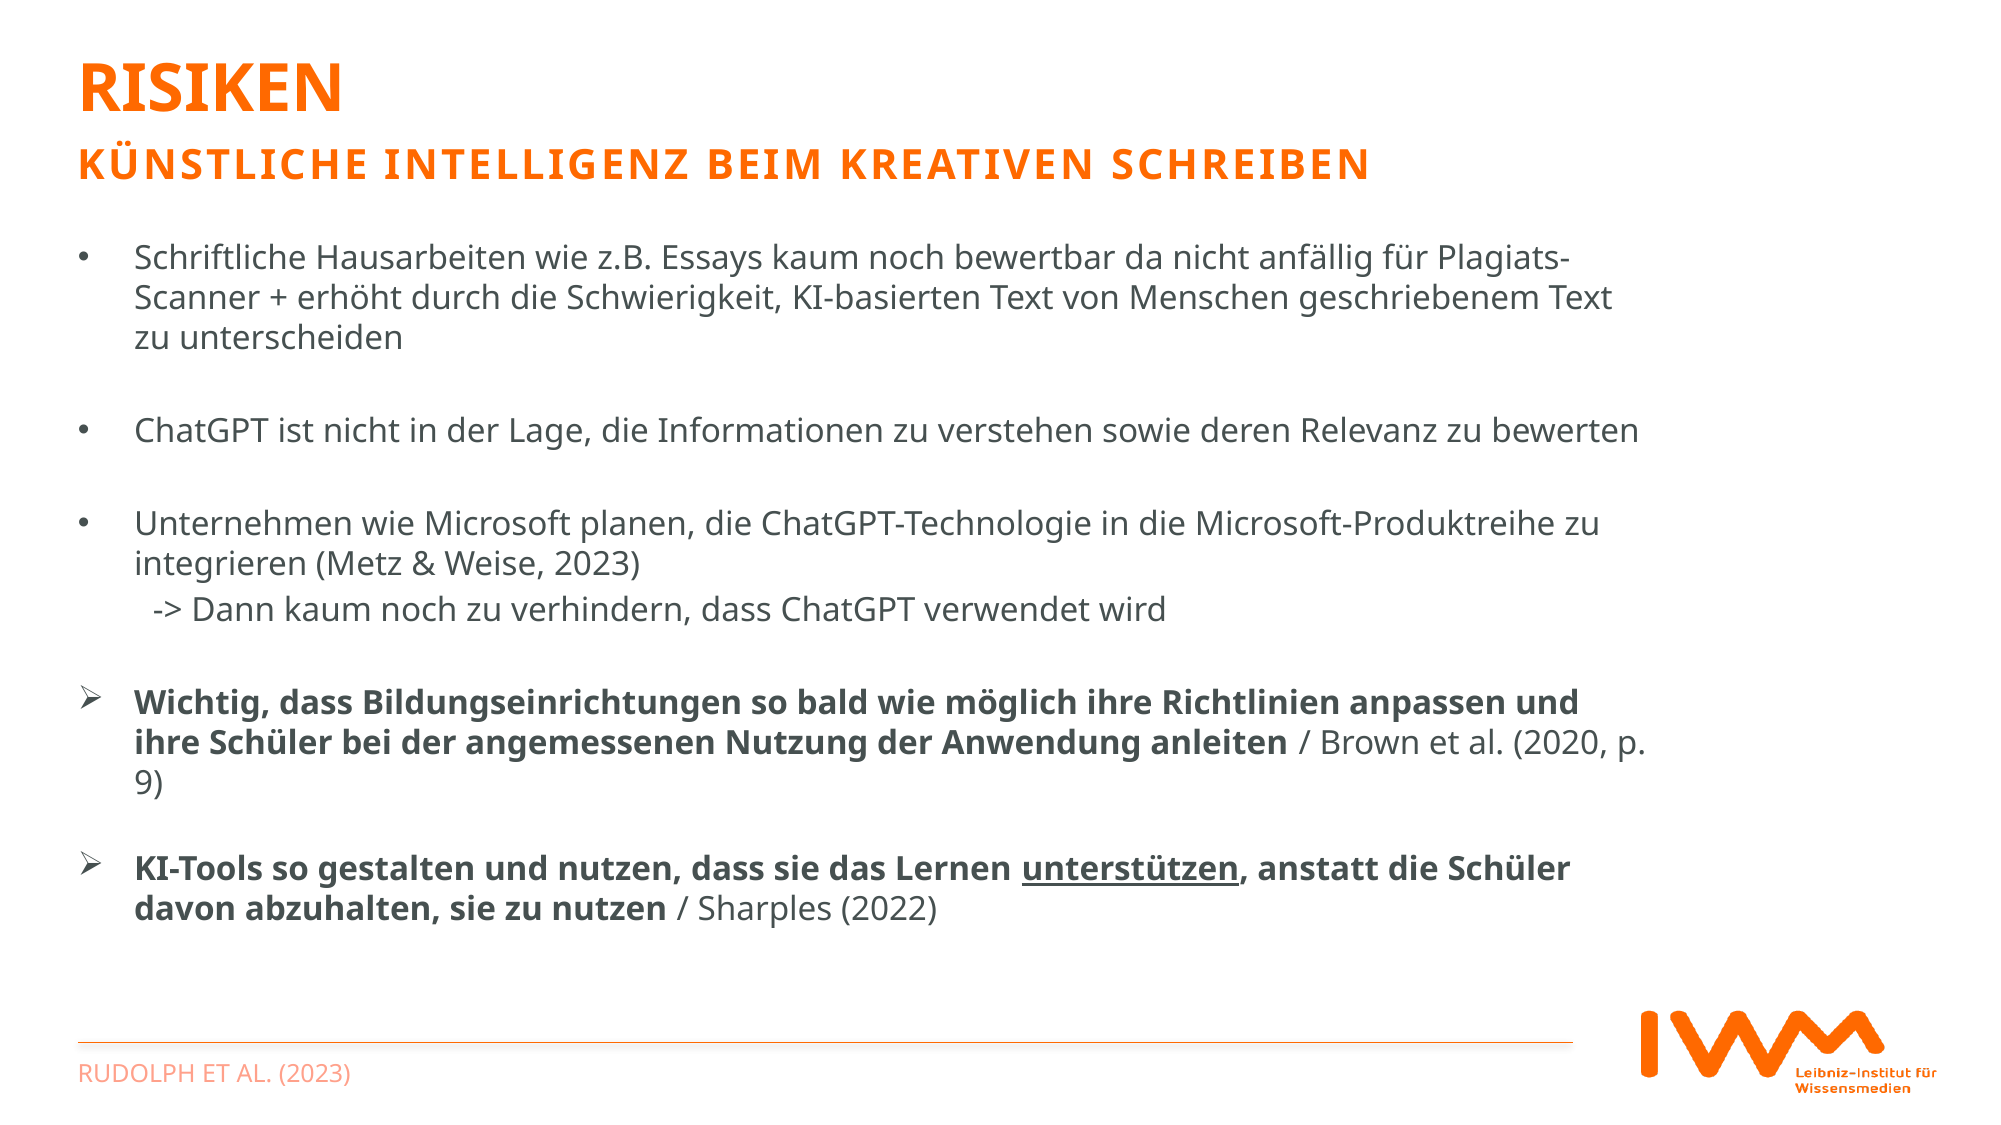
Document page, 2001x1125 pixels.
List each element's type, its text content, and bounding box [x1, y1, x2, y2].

text_box künstliche Intelligenz beim kreativen schreiben [77, 137, 1925, 225]
footer Rudolph et al. (2023) [77, 1042, 1574, 1103]
picture [1635, 1007, 1939, 1096]
title Risiken [77, 45, 1925, 137]
list Schriftliche Hausarbeiten wie z.B. Essays kaum noch bewertbar da nicht anfällig für Plagiats-Scanner + erhöht durch die Schwierigkeit, KI-basierten Text von Menschen geschriebenem Text zu unterscheiden ChatGPT ist nicht in der Lage, die Informationen zu verstehen sowie deren Relevanz zu bewerten Unternehmen wie Microsoft planen, die ChatGPT-Technologie in die Microsoft-Produktreihe zu integrieren (Metz & Weise, 2023) -> Dann kaum noch zu verhindern, dass ChatGPT verwendet wird Wichtig, dass Bildungseinrichtungen so bald wie möglich ihre Richtlinien anpassen und ihre Schüler bei der angemessenen Nutzung der Anwendung anleiten / Brown et al. (2020, p. 9) KI-Tools so gestalten und nutzen, dass sie das Lernen unterstützen, anstatt die Schüler davon abzuhalten, sie zu nutzen / Sharples (2022) [77, 236, 1656, 981]
